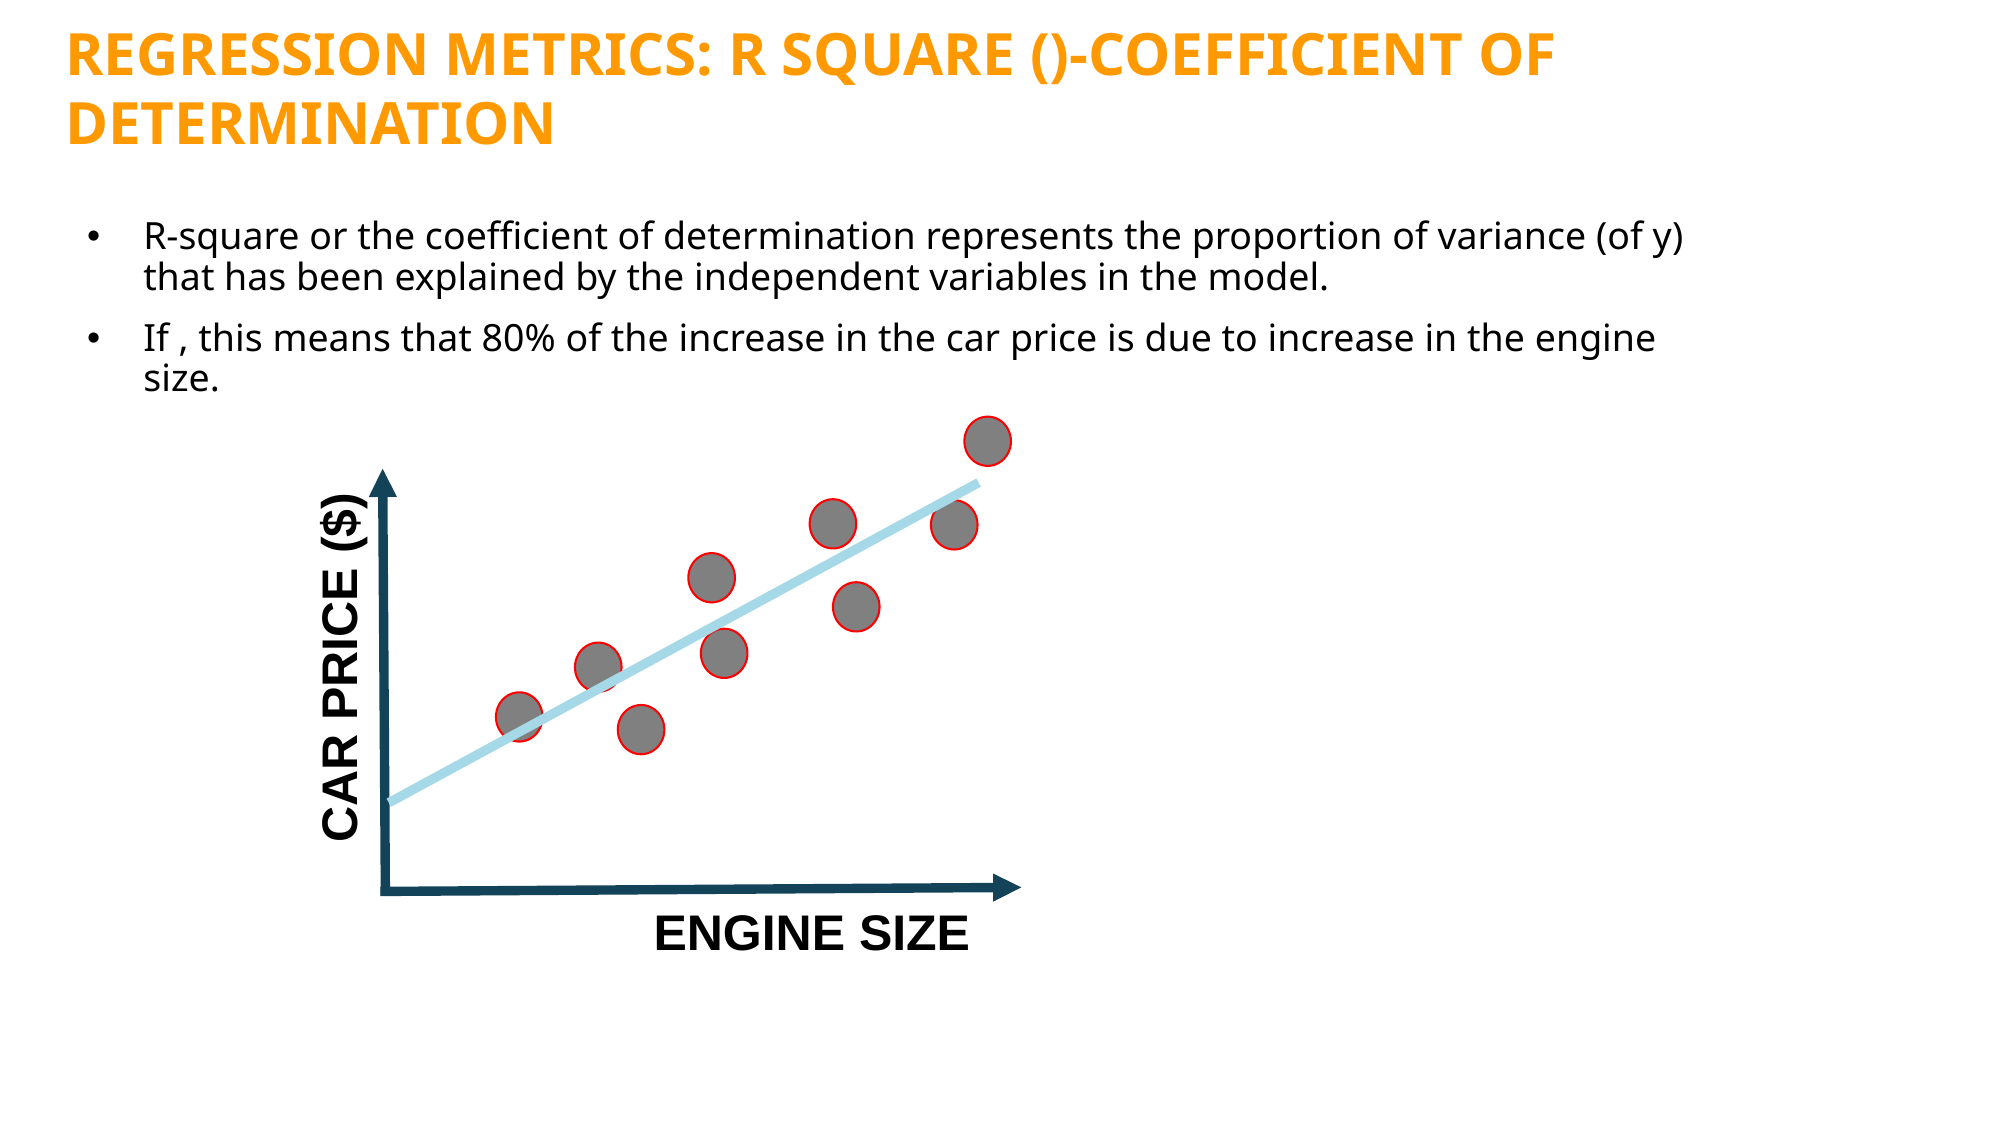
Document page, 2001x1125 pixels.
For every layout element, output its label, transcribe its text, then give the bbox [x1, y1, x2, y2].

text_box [382, 468, 386, 896]
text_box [388, 482, 979, 803]
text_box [386, 887, 1022, 892]
text_box CAR PRICE ($) [299, 477, 375, 858]
text_box ENGINE SIZE [638, 893, 1000, 968]
text_box [963, 415, 1012, 467]
